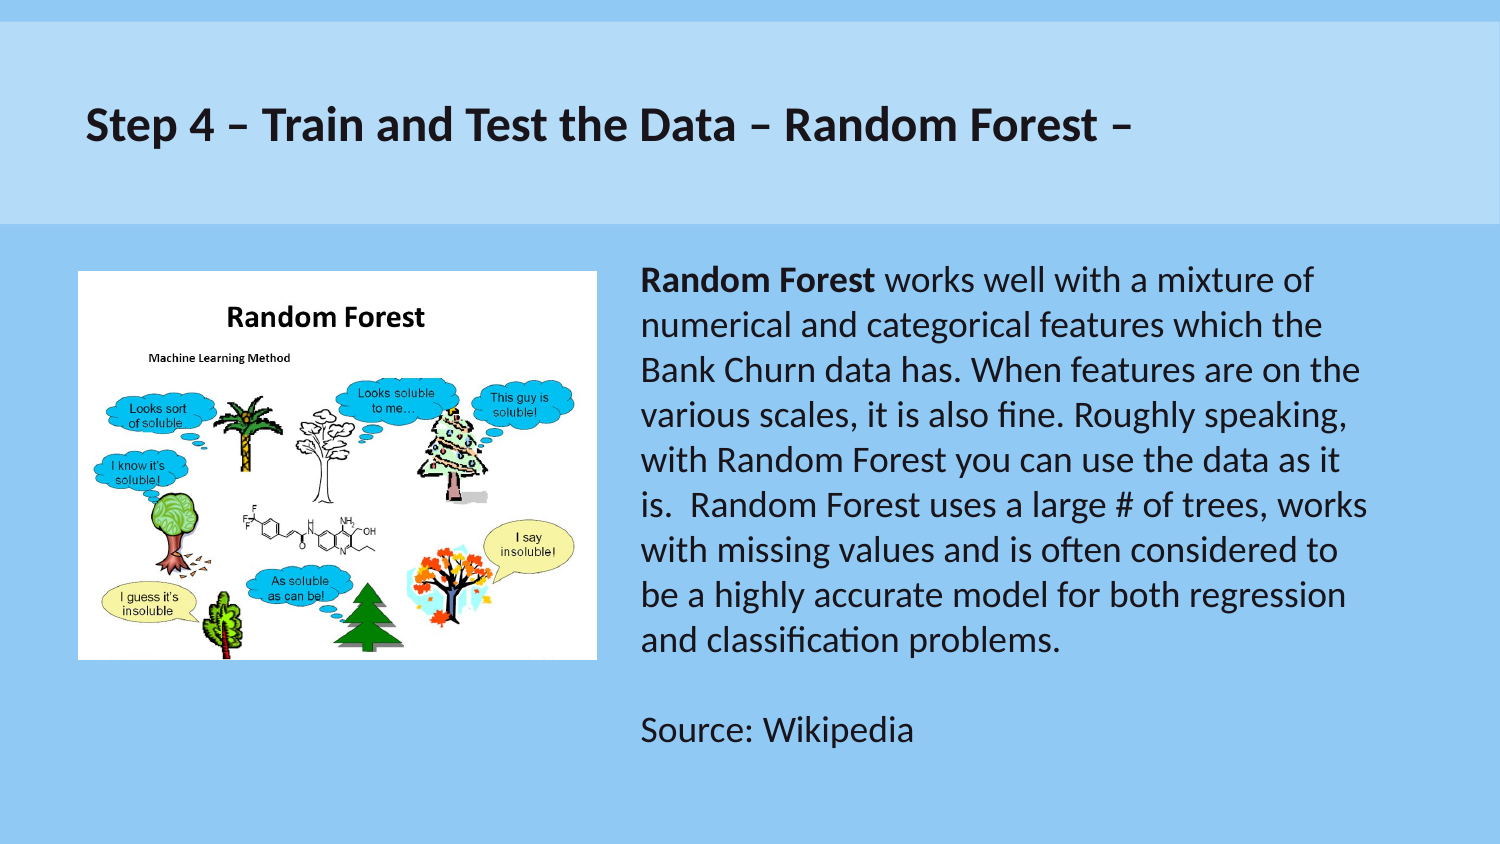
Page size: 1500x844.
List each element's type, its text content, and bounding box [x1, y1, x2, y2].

text_box Random Forest works well with a mixture of numerical and categorical features which the Bank Churn data has. When features are on the various scales, it is also fine. Roughly speaking, with Random Forest you can use the data as it is. Random Forest uses a large # of trees, works with missing values and is often considered to be a highly accurate model for both regression and classification problems. Source: Wikipedia [625, 202, 1394, 758]
text_box Step 4 – Train and Test the Data – Random Forest – Model 3 [70, 83, 1429, 159]
picture [78, 270, 597, 661]
